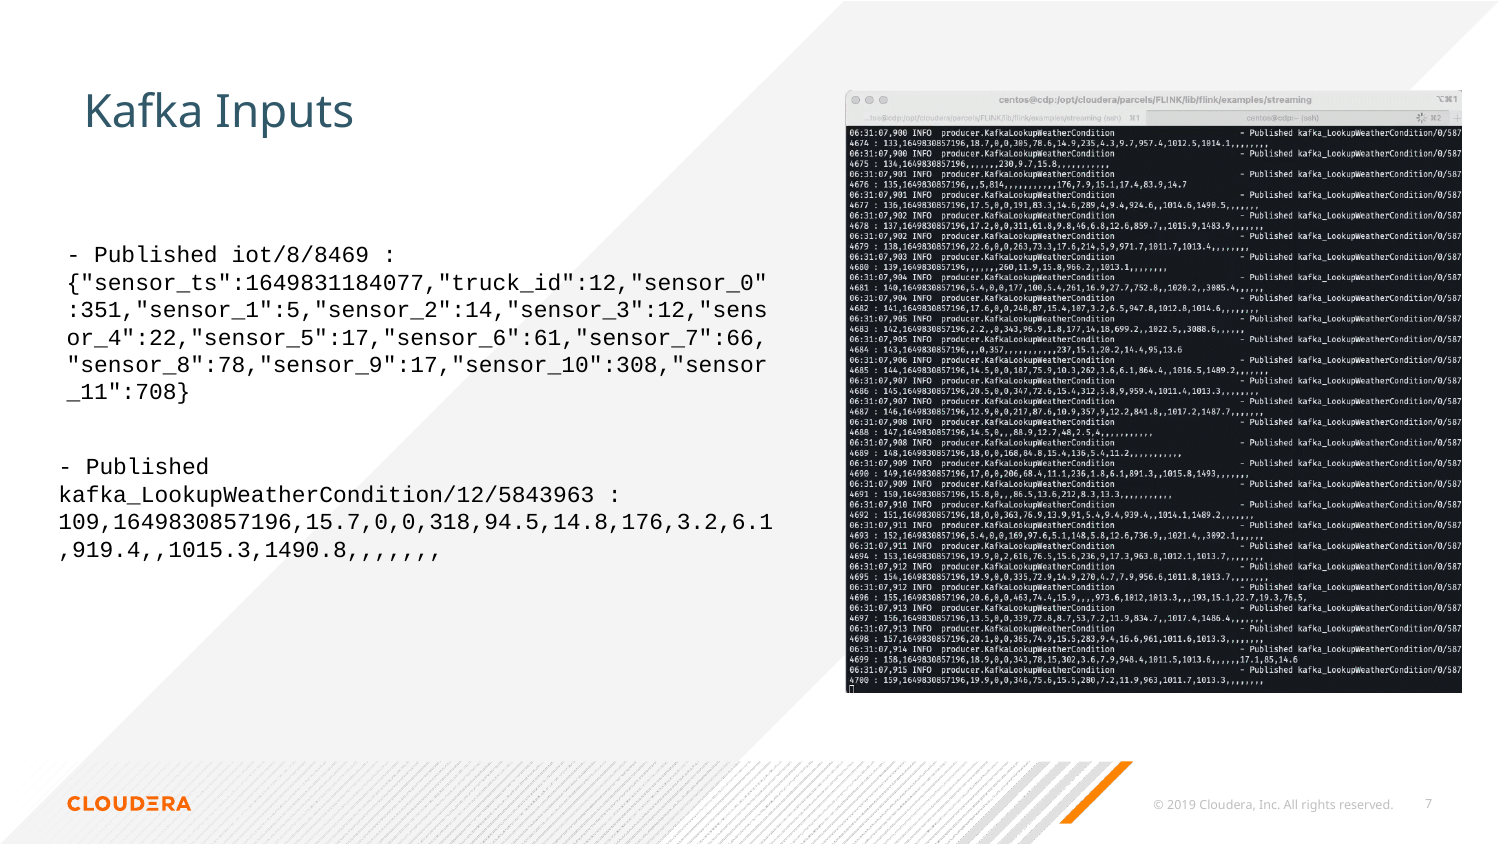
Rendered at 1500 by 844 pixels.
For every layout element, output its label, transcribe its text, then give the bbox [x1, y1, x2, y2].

title Kafka Inputs [68, 75, 1432, 144]
picture [845, 90, 1462, 693]
picture [0, 761, 1133, 844]
text_box - Published kafka_LookupWeatherCondition/12/5843963 : 109,1649830857196,15.7,0,0,318,94.5,14.8,176,3.2,6.1,919.4,,1015.3,1490.8,,,,,,, [43, 436, 792, 577]
text_box - Published iot/8/8469 : {"sensor_ts":1649831184077,"truck_id":12,"sensor_0":351,"sensor_1":5,"sensor_2":14,"sensor_3":12,"sensor_4":22,"sensor_5":17,"sensor_6":61,"sensor_7":66,"sensor_8":78,"sensor_9":17,"sensor_10":308,"sensor_11":708} [51, 224, 784, 420]
